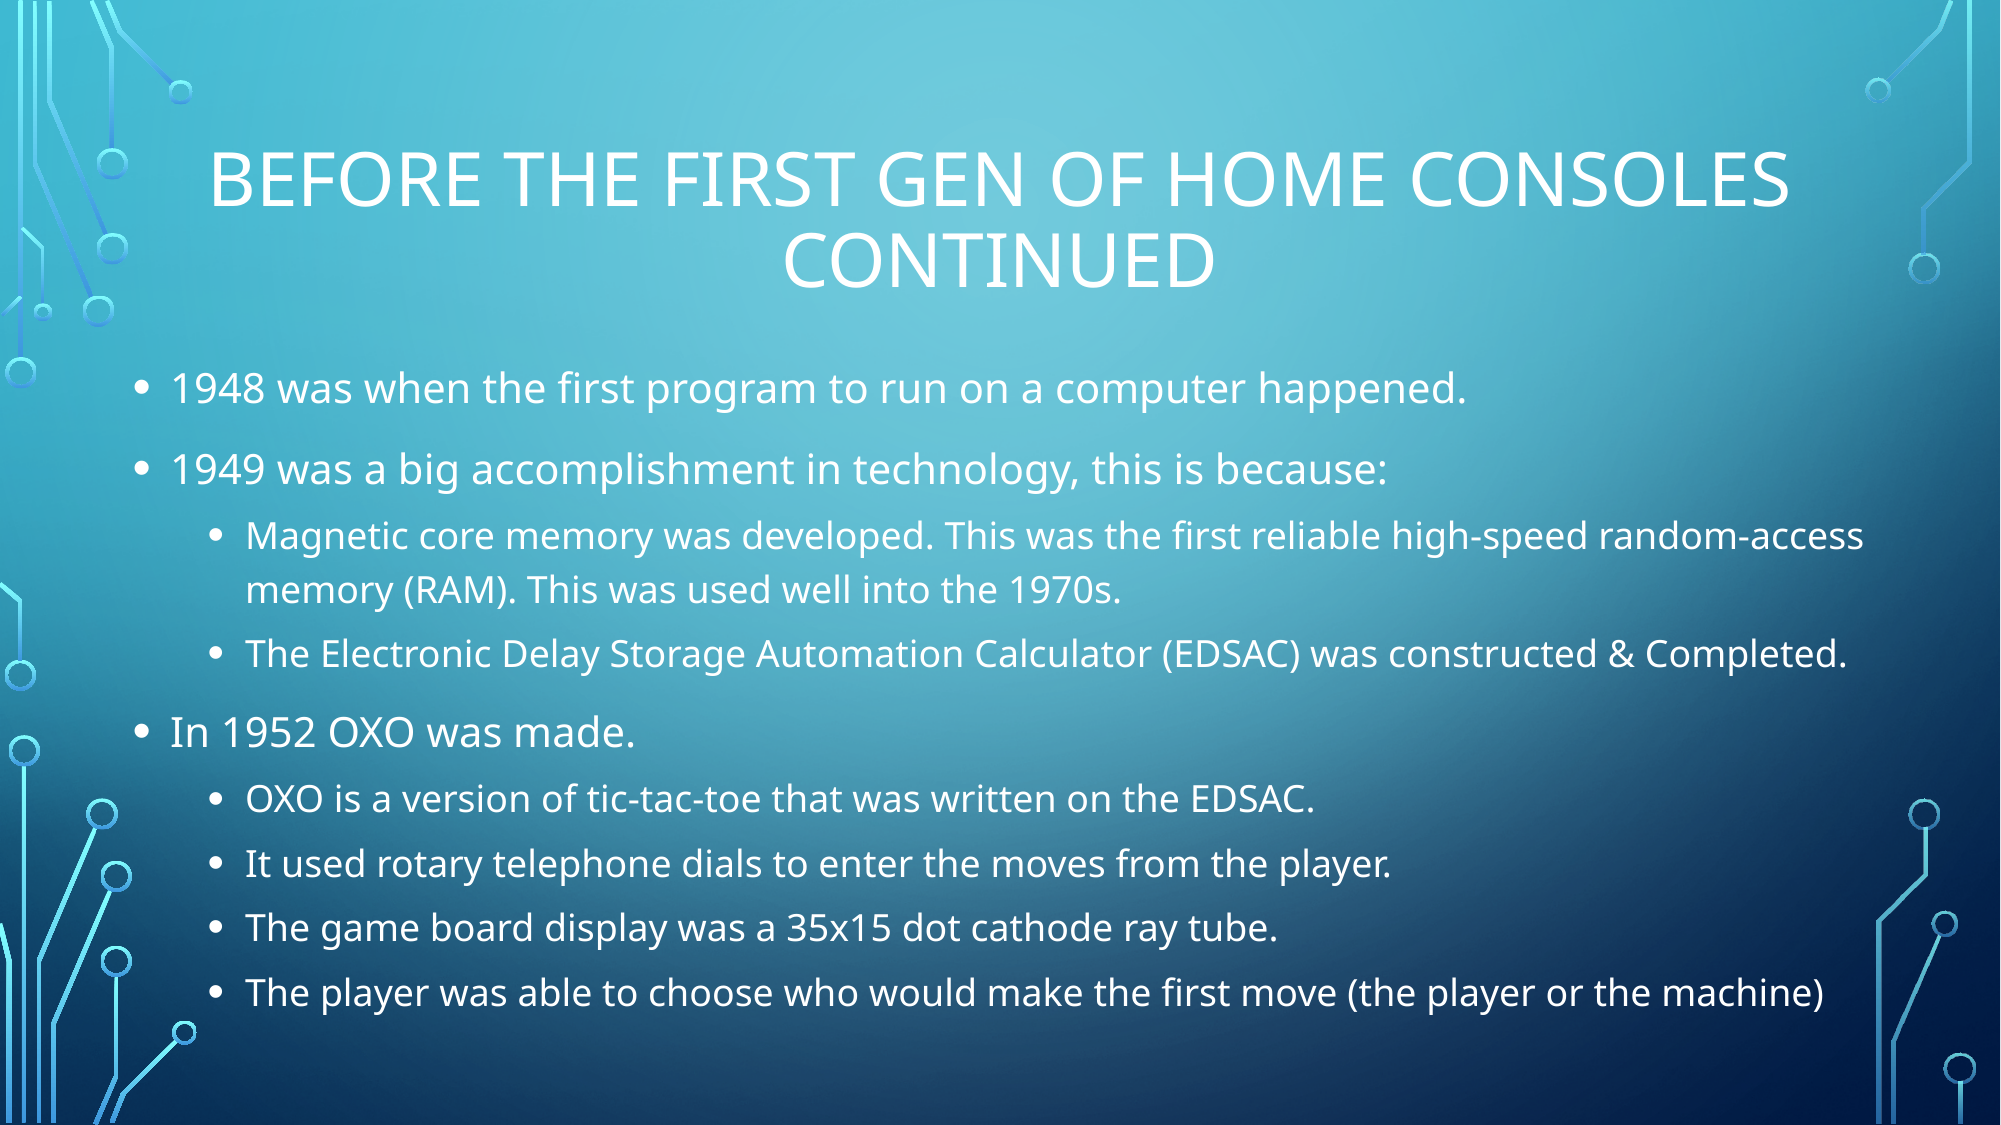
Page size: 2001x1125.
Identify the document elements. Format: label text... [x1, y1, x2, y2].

title Before the first Gen of home consoles continued [187, 101, 1813, 343]
list 1948 was when the first program to run on a computer happened. 1949 was a big accomplishment in technology, this is because: Magnetic core memory was developed. This was the first reliable high-speed random-access memory (RAM). This was used well into the 1970s. The Electronic Delay Storage Automation Calculator (EDSAC) was constructed & Completed. In 1952 OXO was made. OXO is a version of tic-tac-toe that was written on the EDSAC. It used rotary telephone dials to enter the moves from the player. The game board display was a 35x15 dot cathode ray tube. The player was able to choose who would make the first move (the player or the machine) [117, 343, 1883, 1048]
